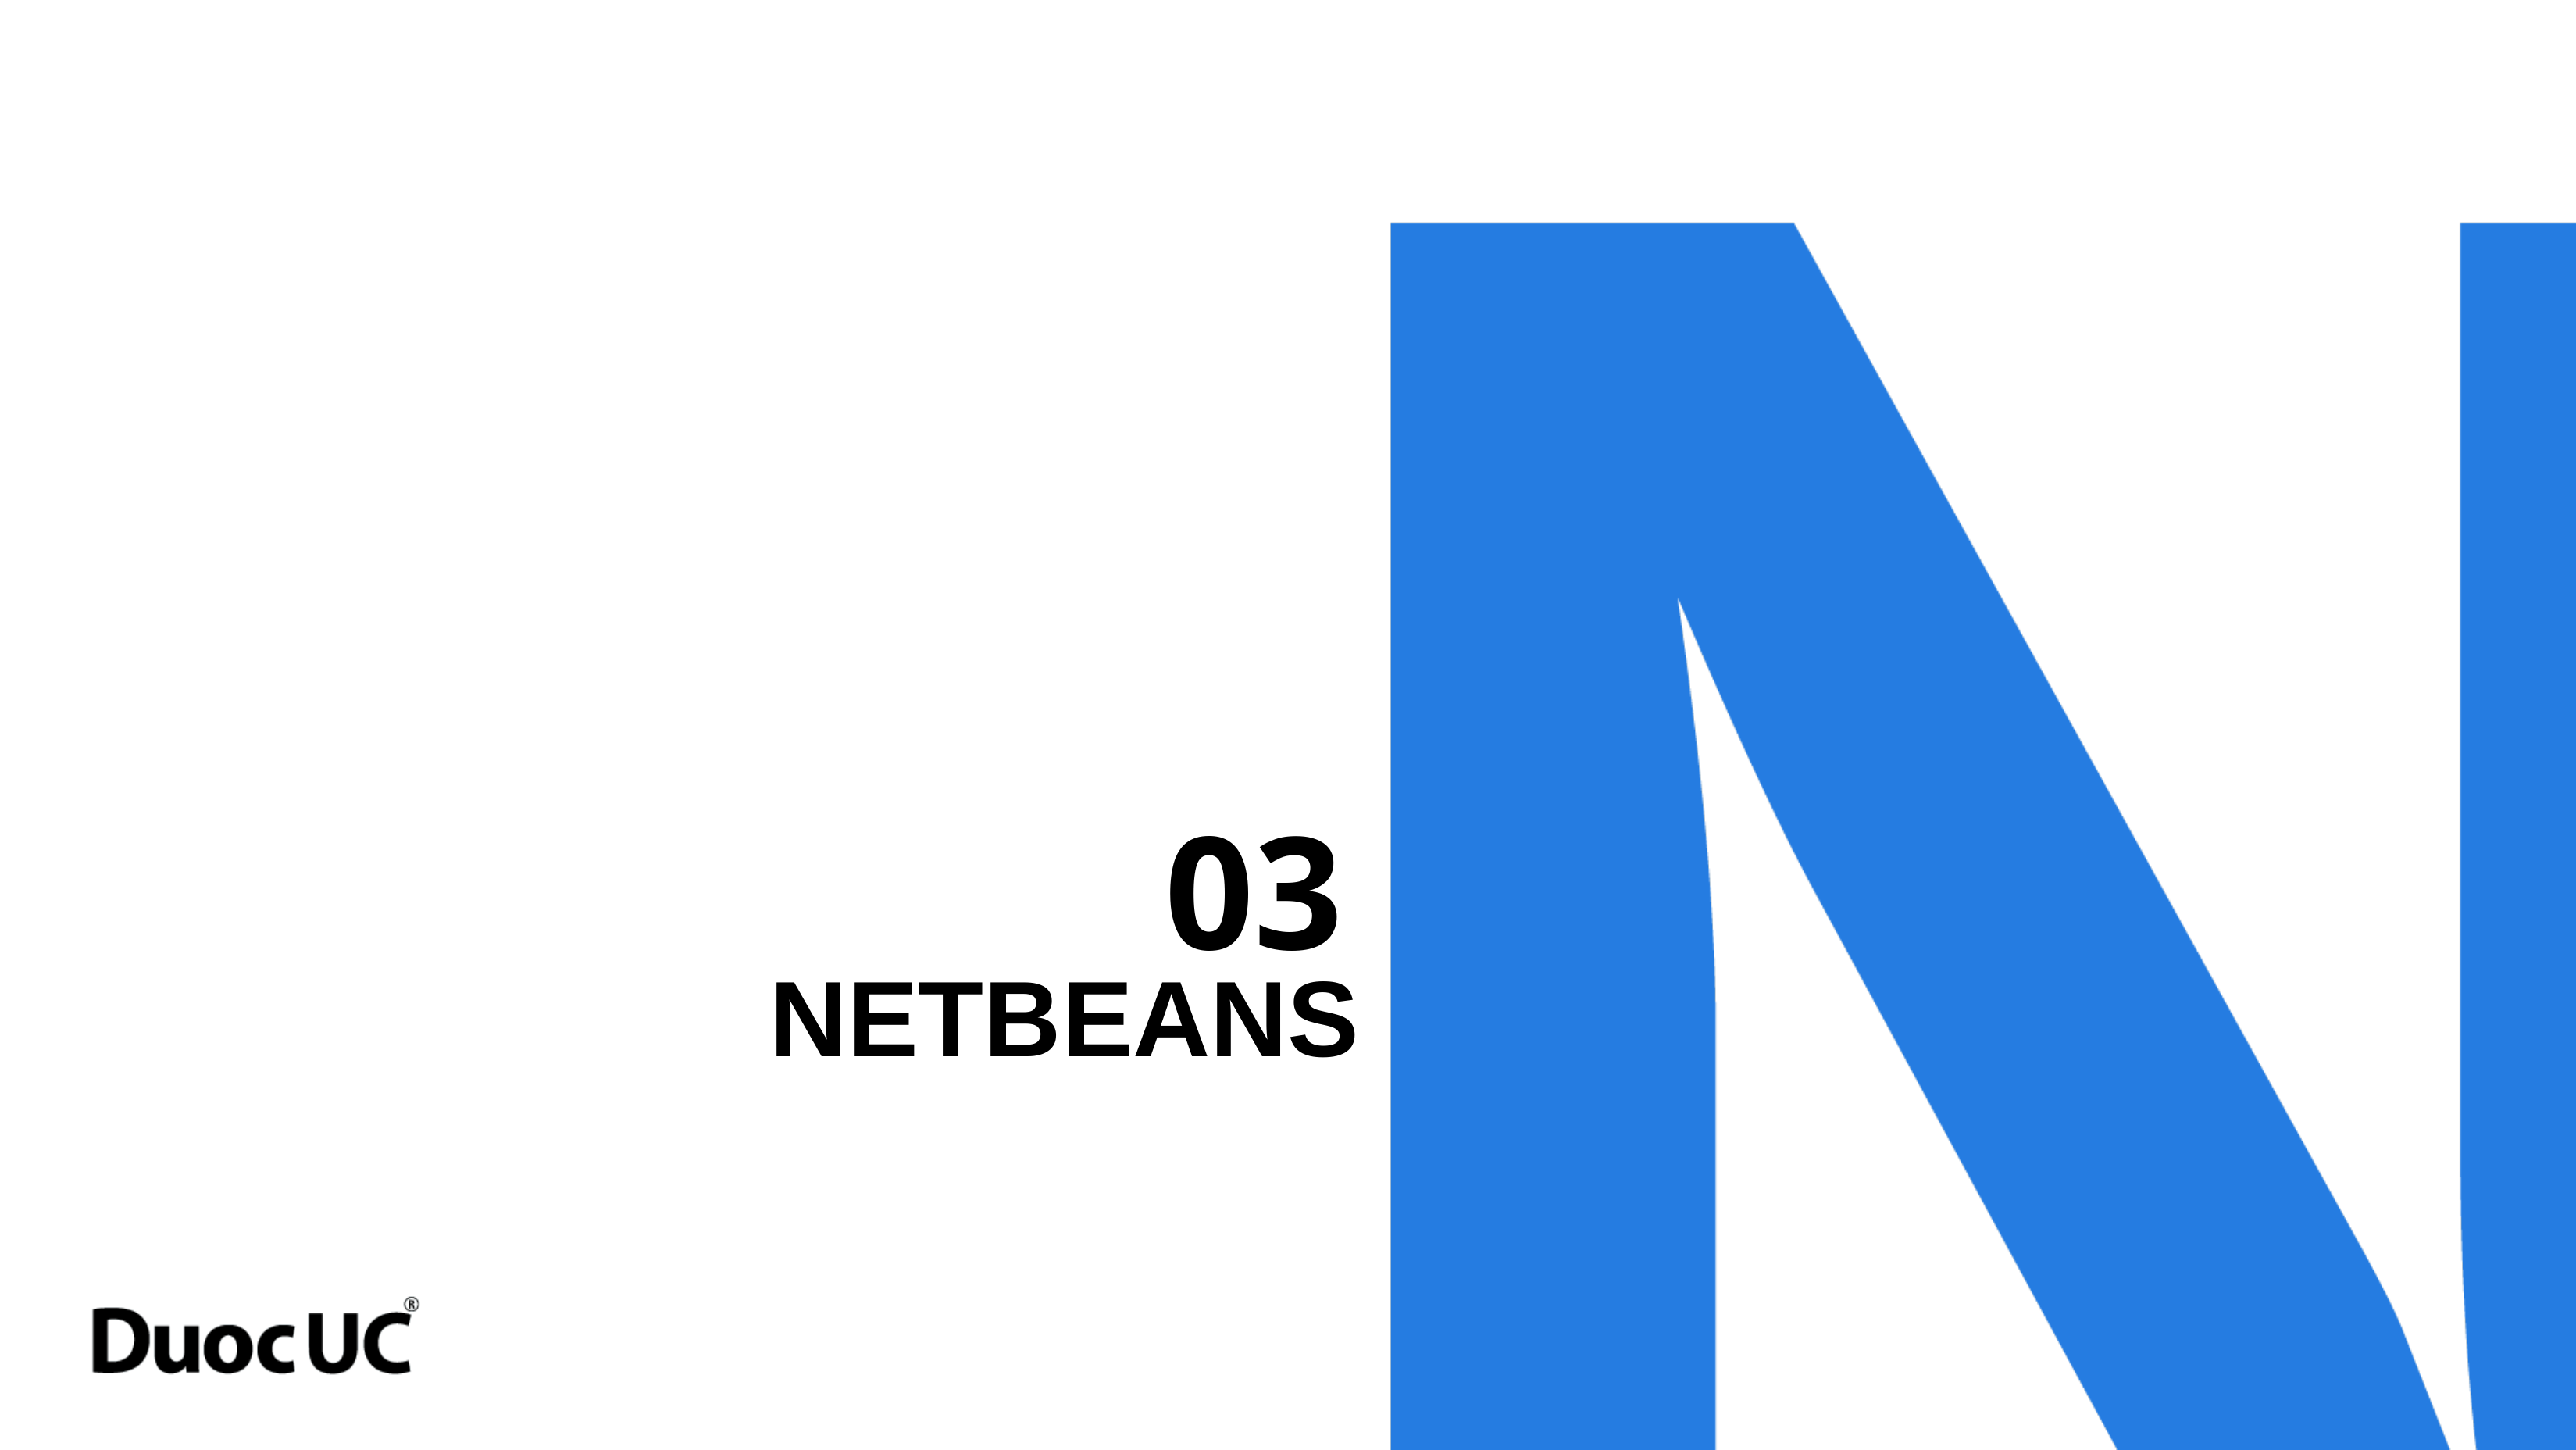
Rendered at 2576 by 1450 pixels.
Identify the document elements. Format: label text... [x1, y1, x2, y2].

picture [0, 0, 2576, 1450]
title NETBEANS [28, 949, 1361, 1080]
text_box 03 [1165, 793, 1409, 981]
